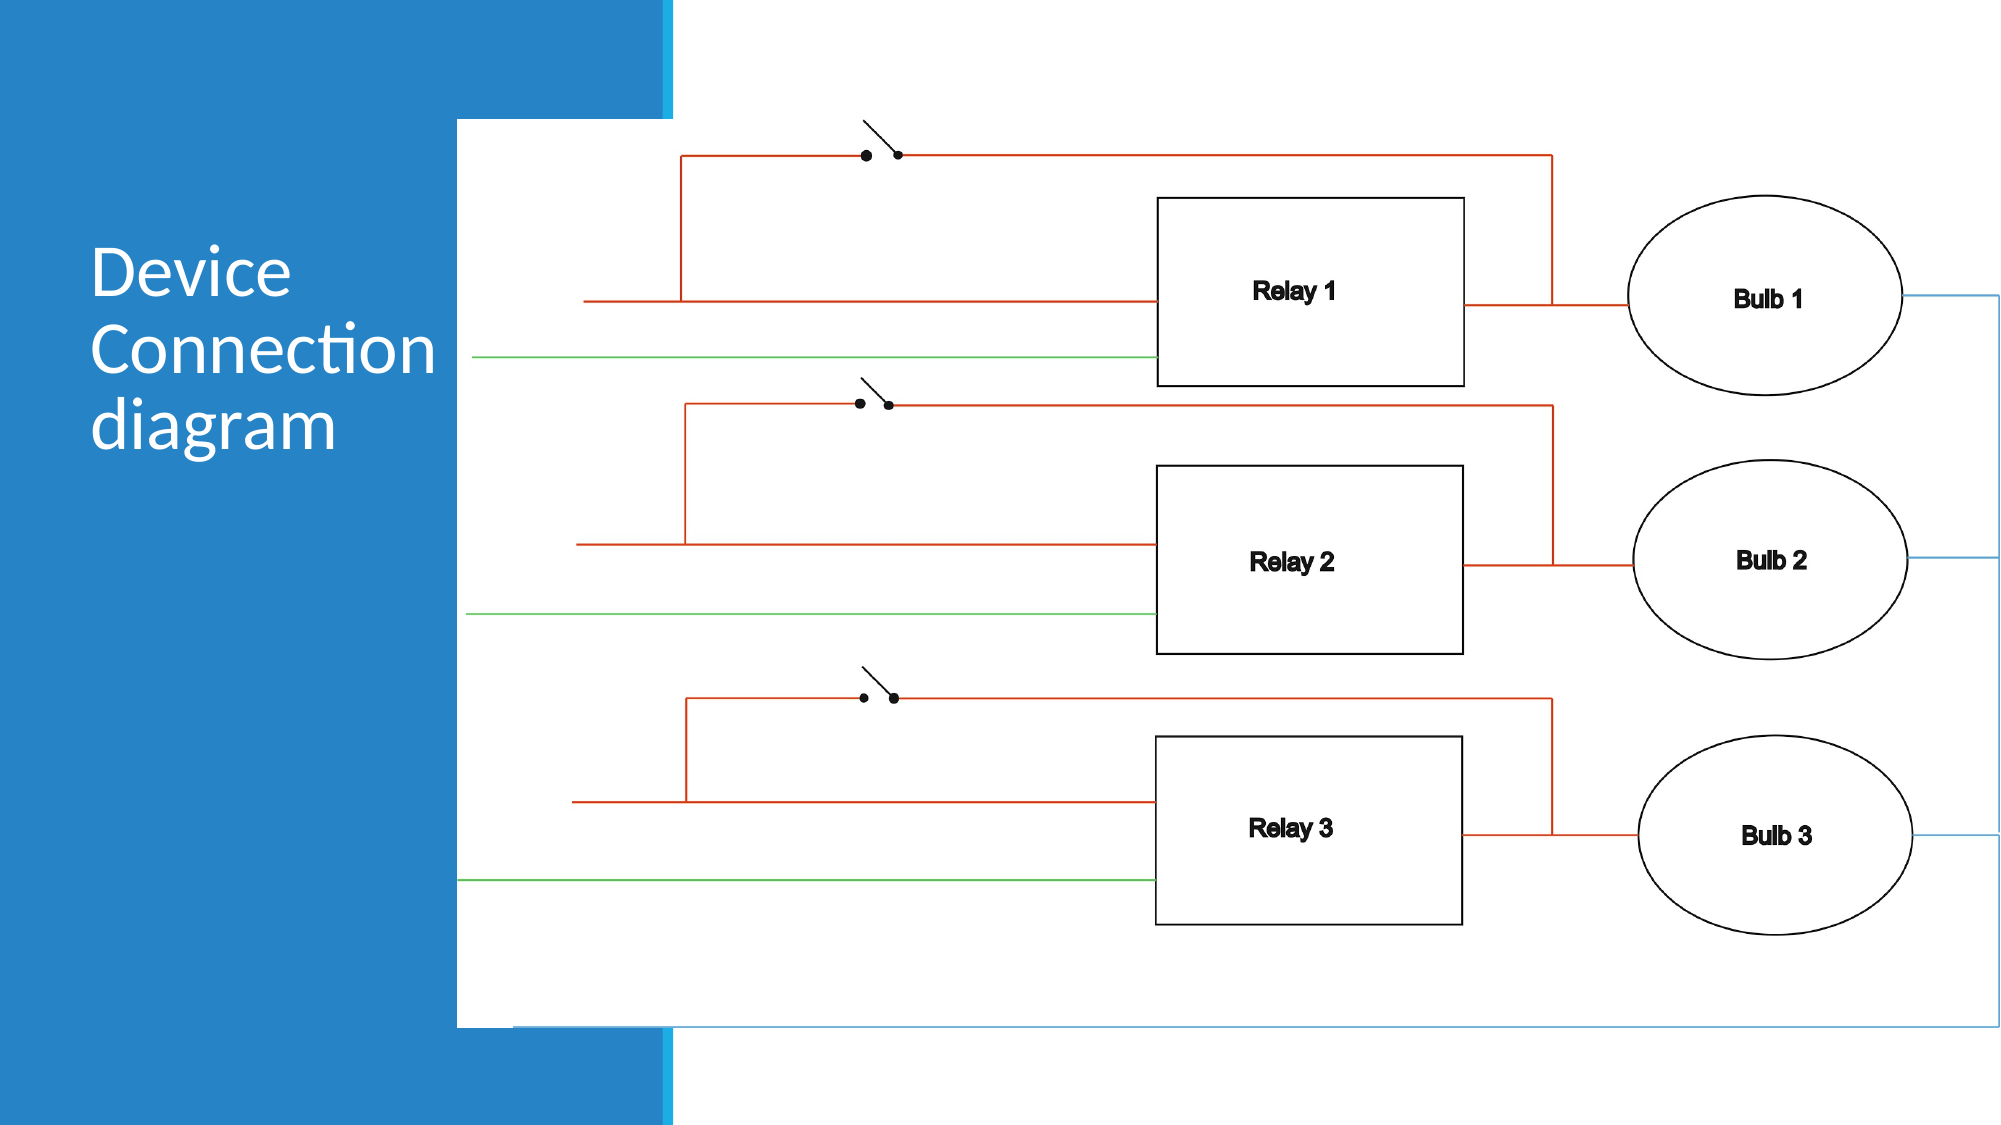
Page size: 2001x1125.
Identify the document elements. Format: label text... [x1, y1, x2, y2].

picture [457, 119, 2000, 1029]
title Device Connection diagram [75, 97, 651, 473]
